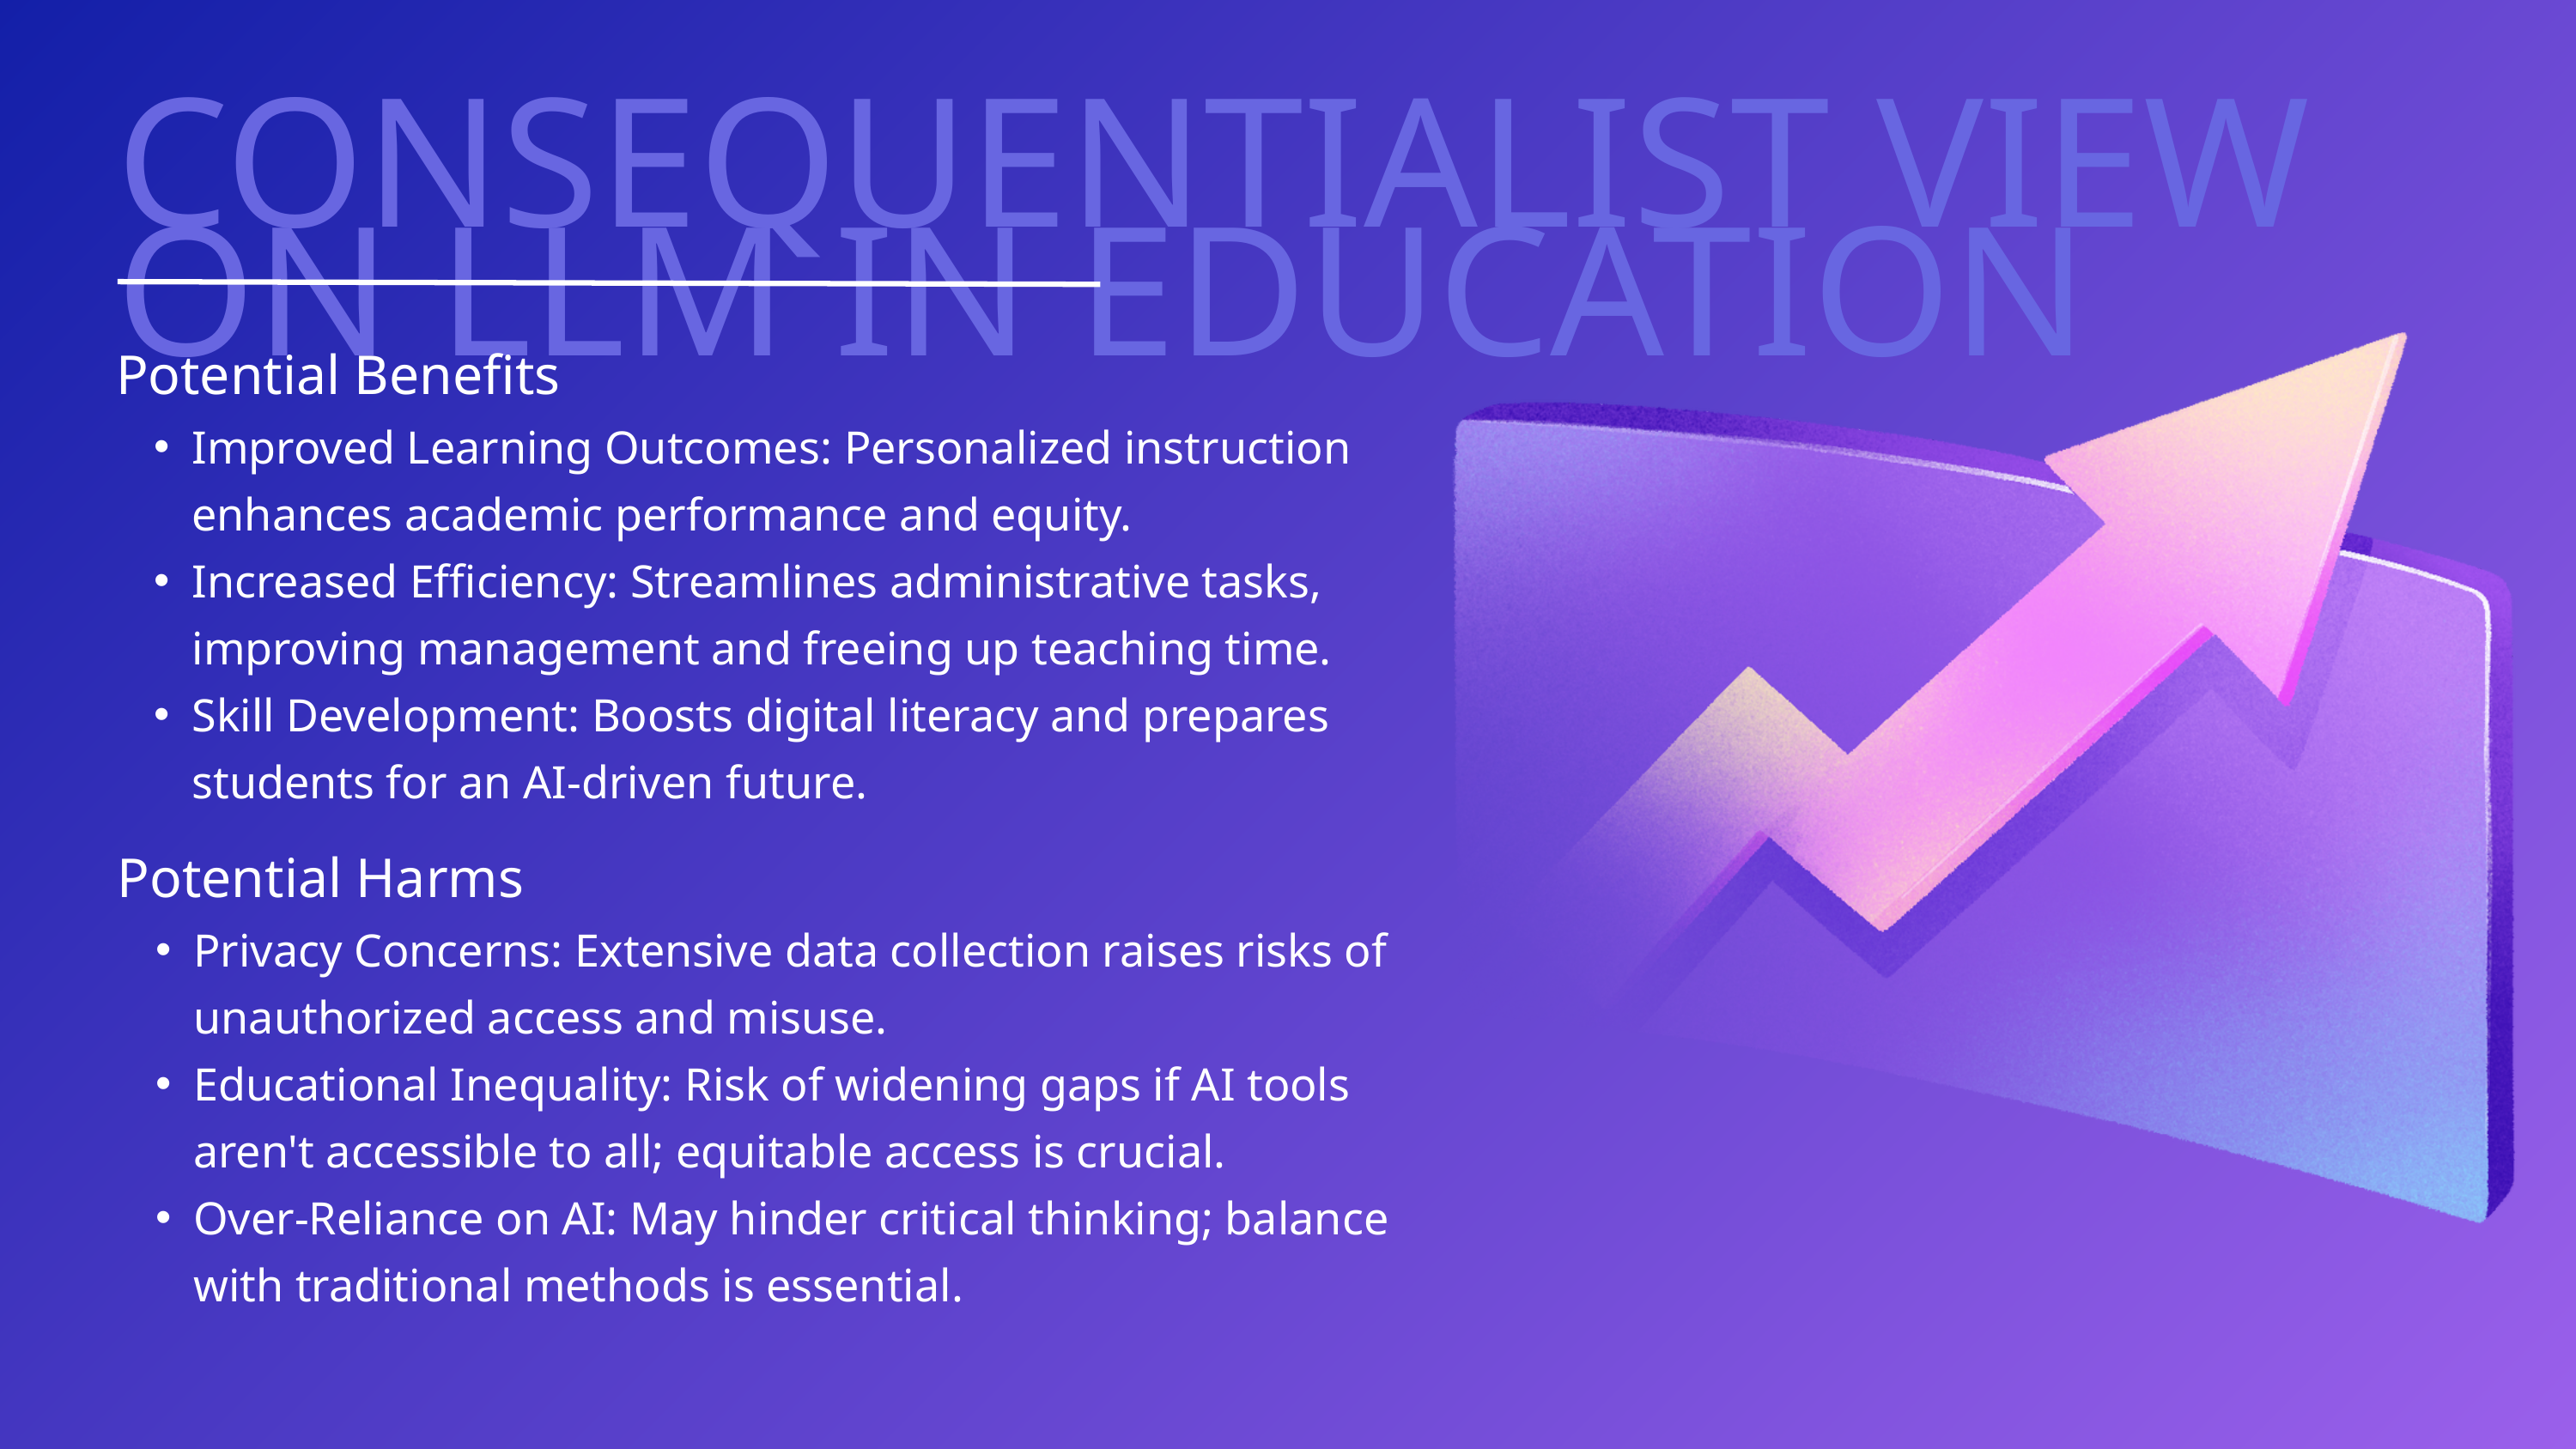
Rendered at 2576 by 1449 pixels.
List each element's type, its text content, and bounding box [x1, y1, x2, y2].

text_box CONSEQUENTIALIST VIEW ON LLM IN EDUCATION [116, 134, 2461, 392]
text_box Potential Benefits Improved Learning Outcomes: Personalized instruction enhances academic performance and equity. Increased Efficiency: Streamlines administrative tasks, improving management and freeing up teaching time. Skill Development: Boosts digital literacy and prepares students for an AI-driven future. [116, 324, 1424, 809]
text_box Potential Harms Privacy Concerns: Extensive data collection raises risks of unauthorized access and misuse. Educational Inequality: Risk of widening gaps if AI tools aren't accessible to all; equitable access is crucial. Over-Reliance on AI: May hinder critical thinking; balance with traditional methods is essential. [117, 828, 1425, 1312]
text_box [1422, 332, 2549, 1241]
